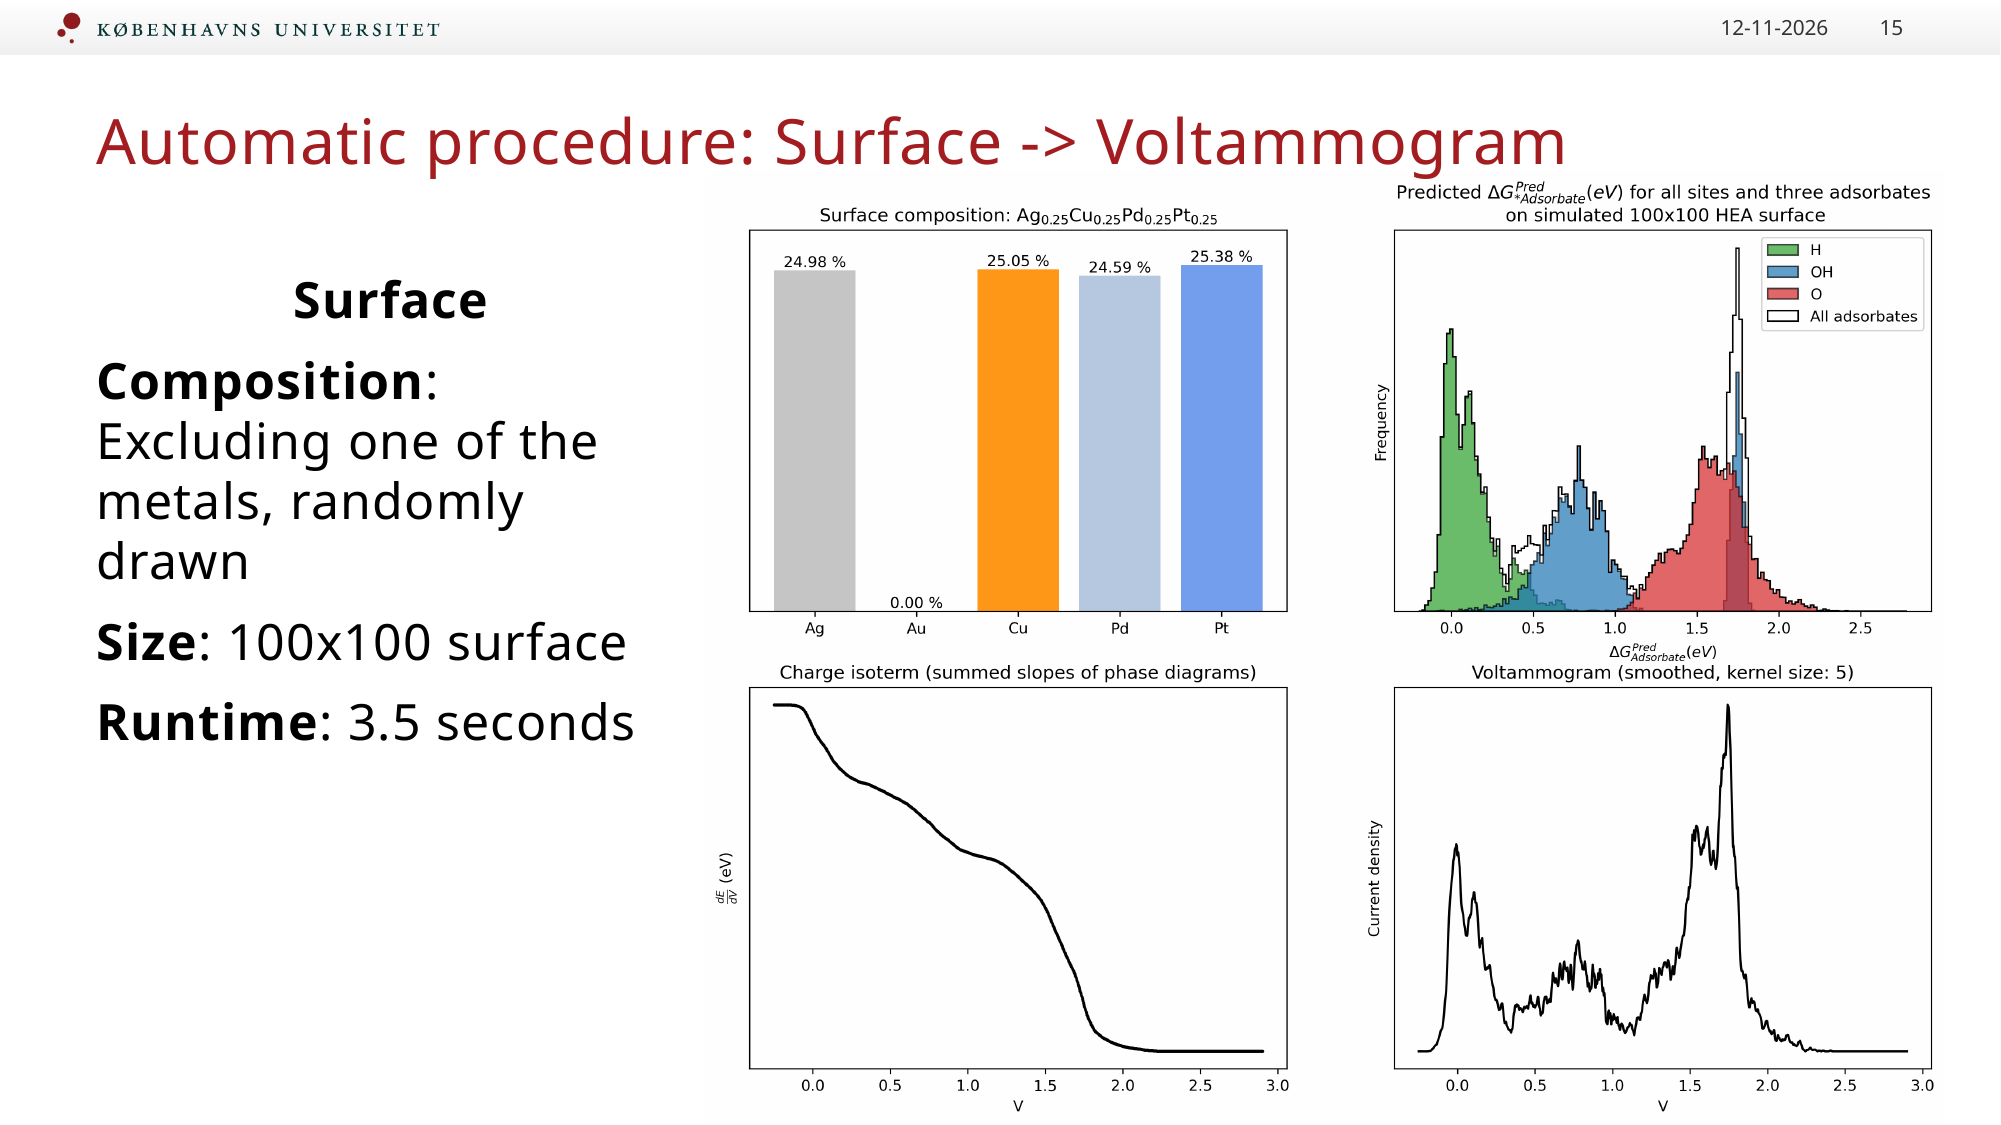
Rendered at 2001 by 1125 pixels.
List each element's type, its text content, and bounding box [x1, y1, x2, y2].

picture [705, 169, 1945, 1125]
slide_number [1694, 14, 1829, 43]
title Automatic procedure: Surface -> Voltammogram [96, 101, 1904, 244]
slide_number 15 [1840, 14, 1904, 43]
picture [91, 15, 476, 42]
text_box Surface Composition: Excluding one of the metals, randomly drawn Size: 100x100 surface Runtime: 3.5 seconds [96, 268, 672, 1036]
